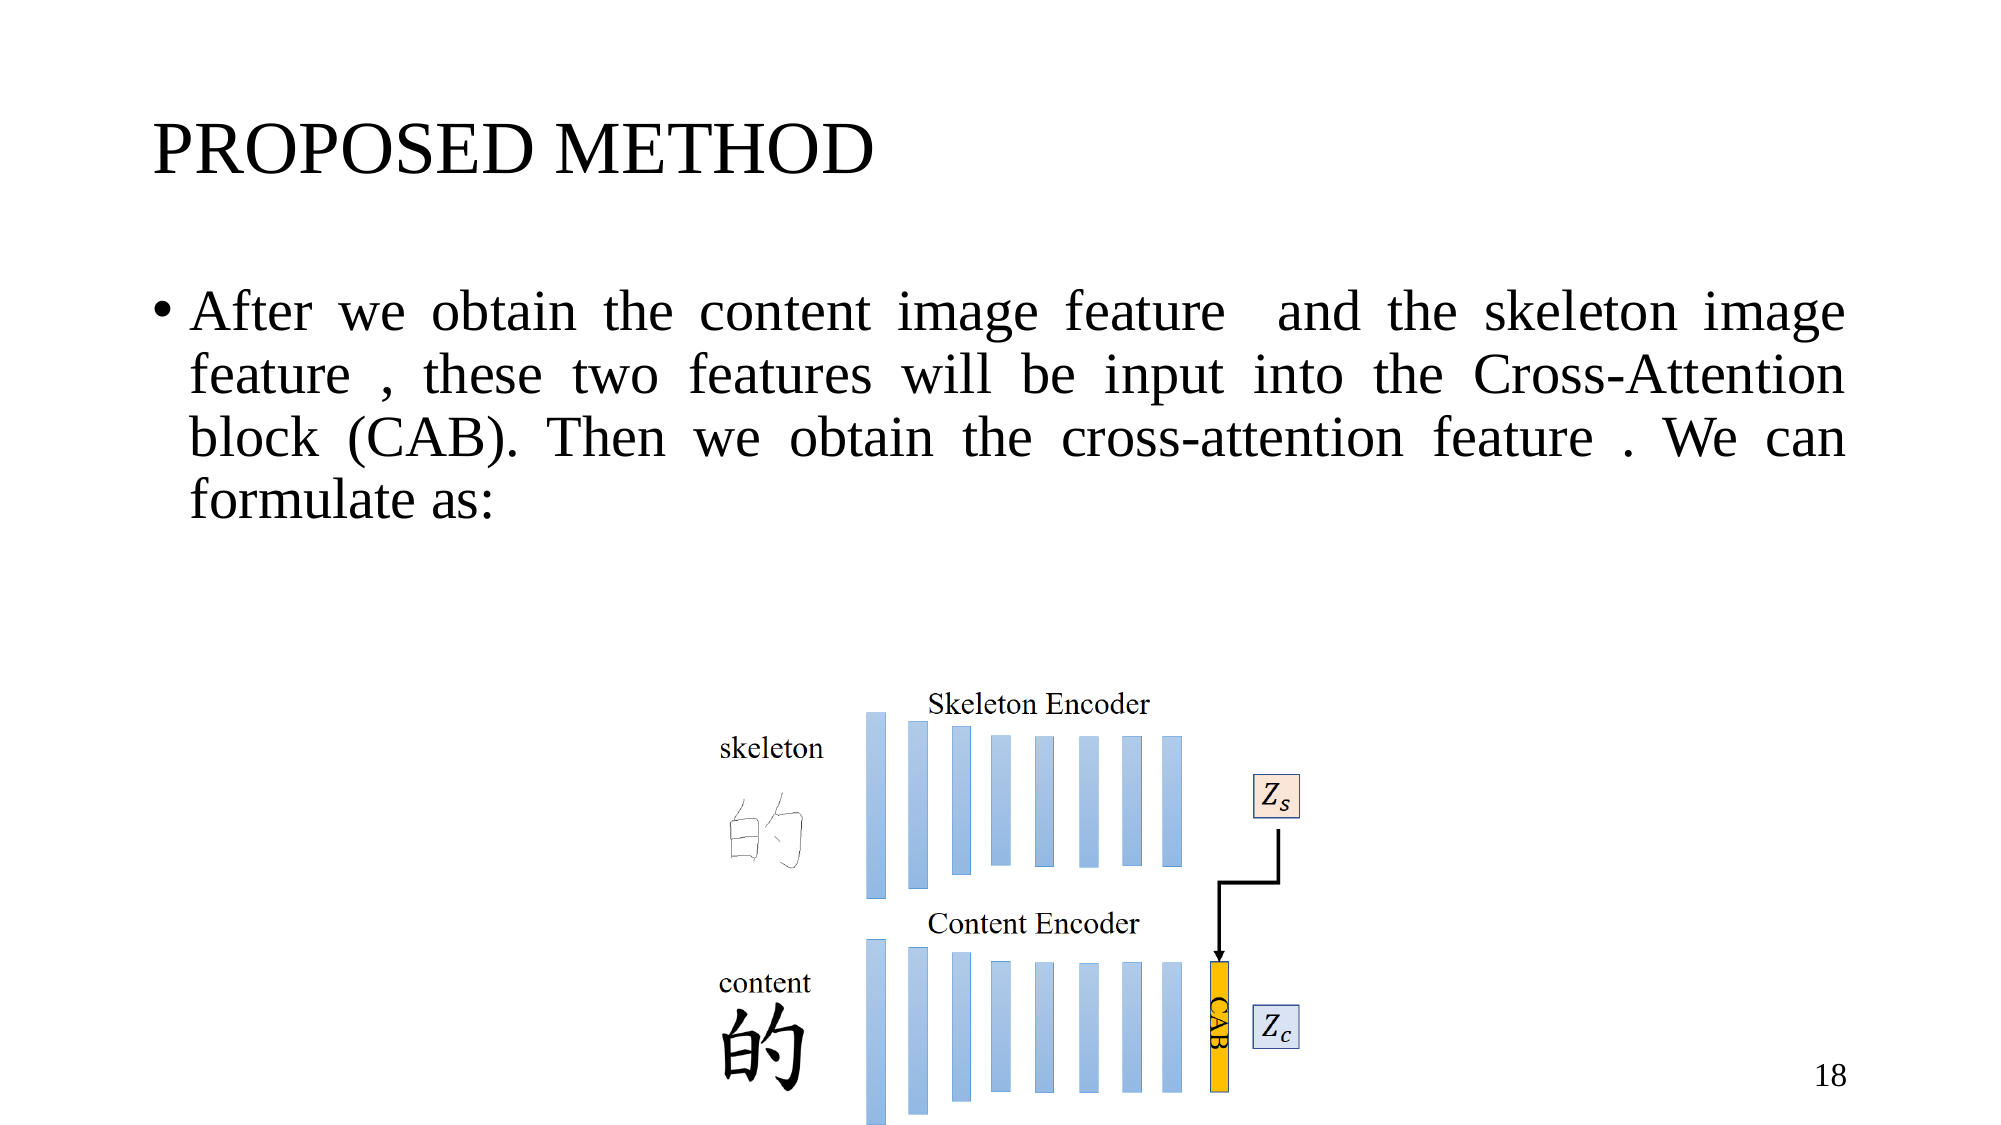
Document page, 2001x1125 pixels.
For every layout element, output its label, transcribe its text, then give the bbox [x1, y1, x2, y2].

picture [699, 674, 1300, 1125]
slide_number 18 [1412, 1042, 1863, 1103]
title PROPOSED METHOD [137, 59, 1863, 238]
